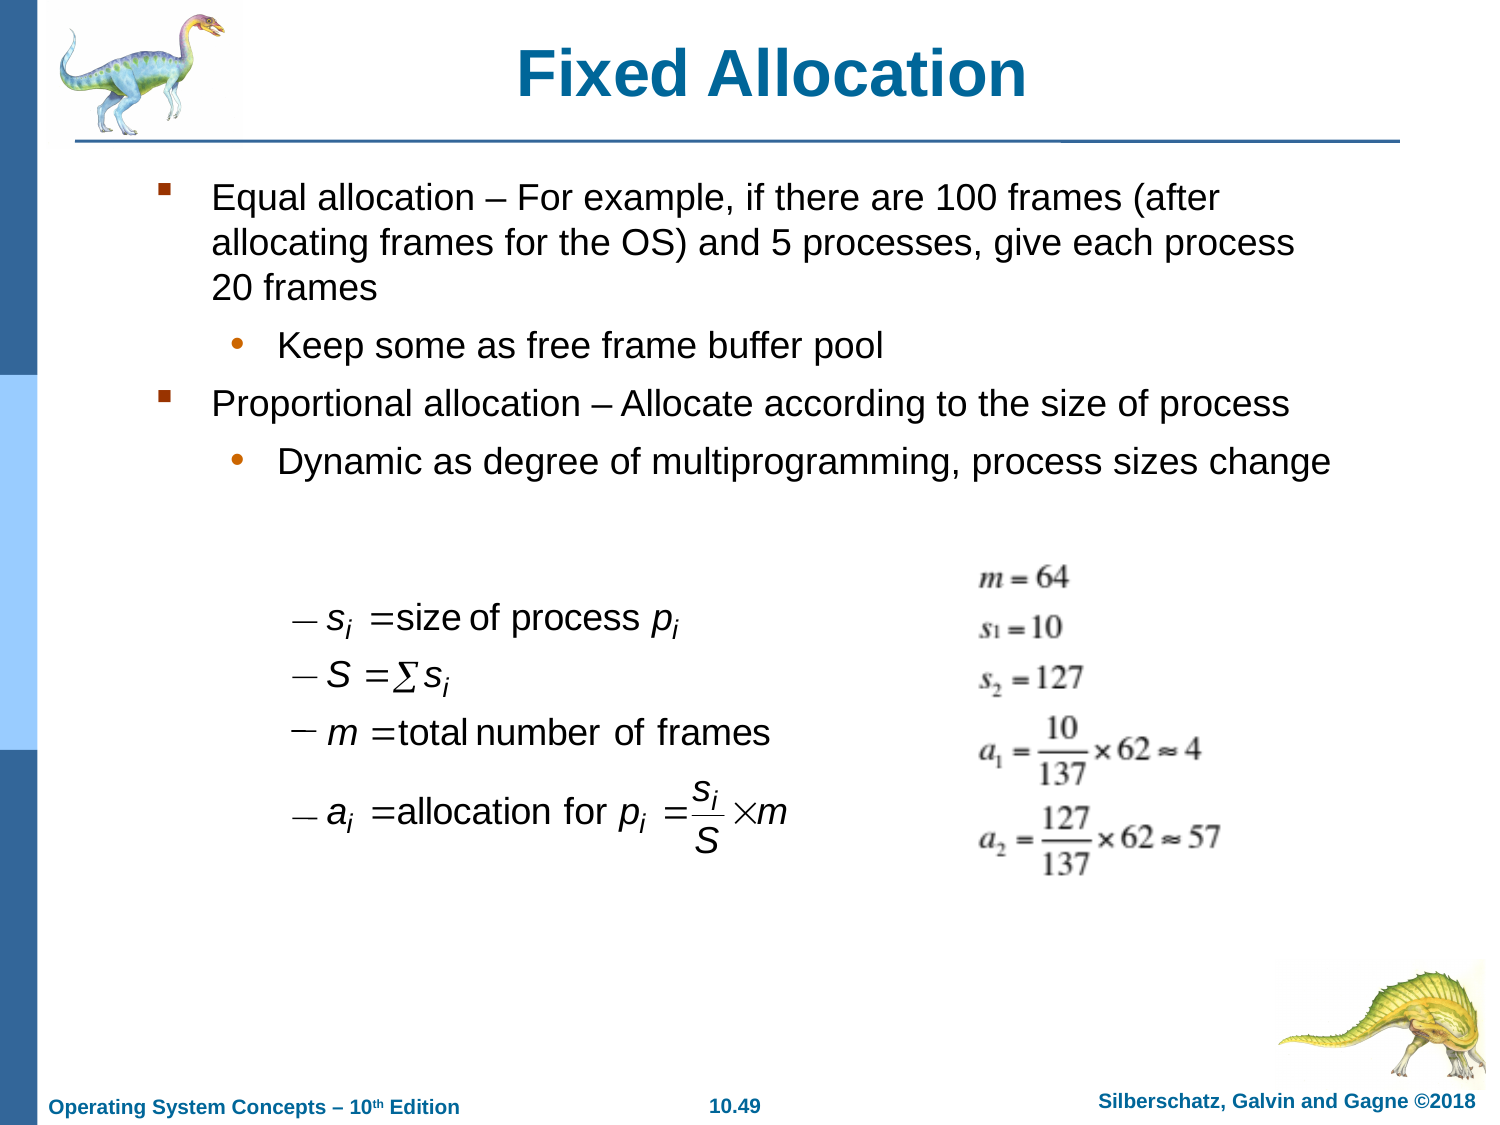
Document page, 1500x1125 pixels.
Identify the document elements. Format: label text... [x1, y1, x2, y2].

list Equal allocation – For example, if there are 100 frames (after allocating frames for the OS) and 5 processes, give each process 20 frames Keep some as free frame buffer pool Proportional allocation – Allocate according to the size of process Dynamic as degree of multiprogramming, process sizes change [140, 165, 1352, 928]
picture [1275, 959, 1486, 1090]
title Fixed Allocation [121, 23, 1425, 118]
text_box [323, 595, 794, 861]
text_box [974, 561, 1223, 878]
picture [46, 0, 243, 149]
